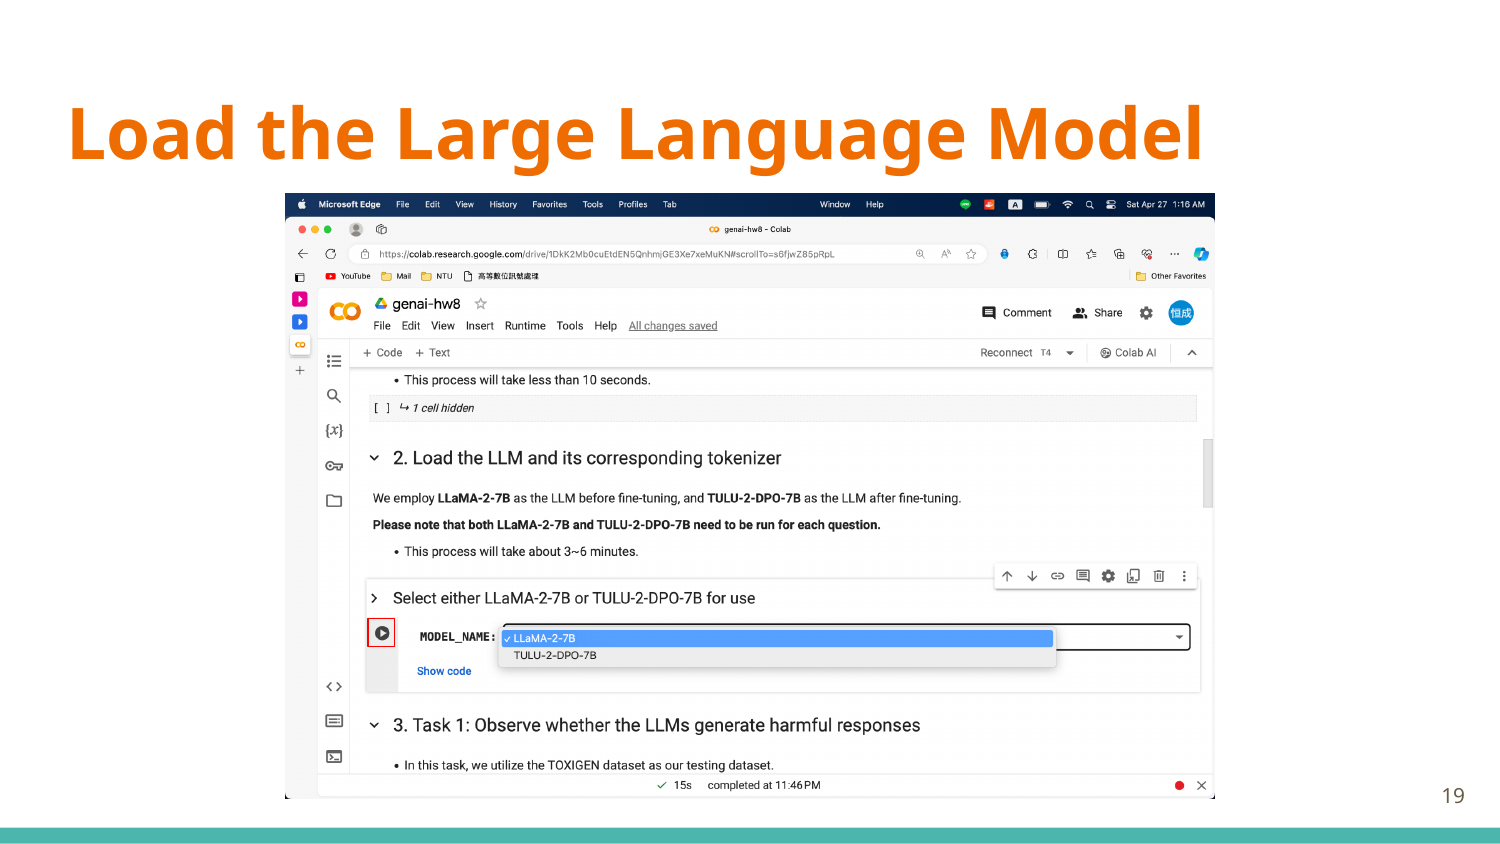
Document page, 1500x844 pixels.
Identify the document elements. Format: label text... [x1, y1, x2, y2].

slide_number ‹#› [1389, 764, 1480, 830]
picture [284, 193, 1216, 799]
title Load the Large Language Model [51, 72, 1449, 189]
